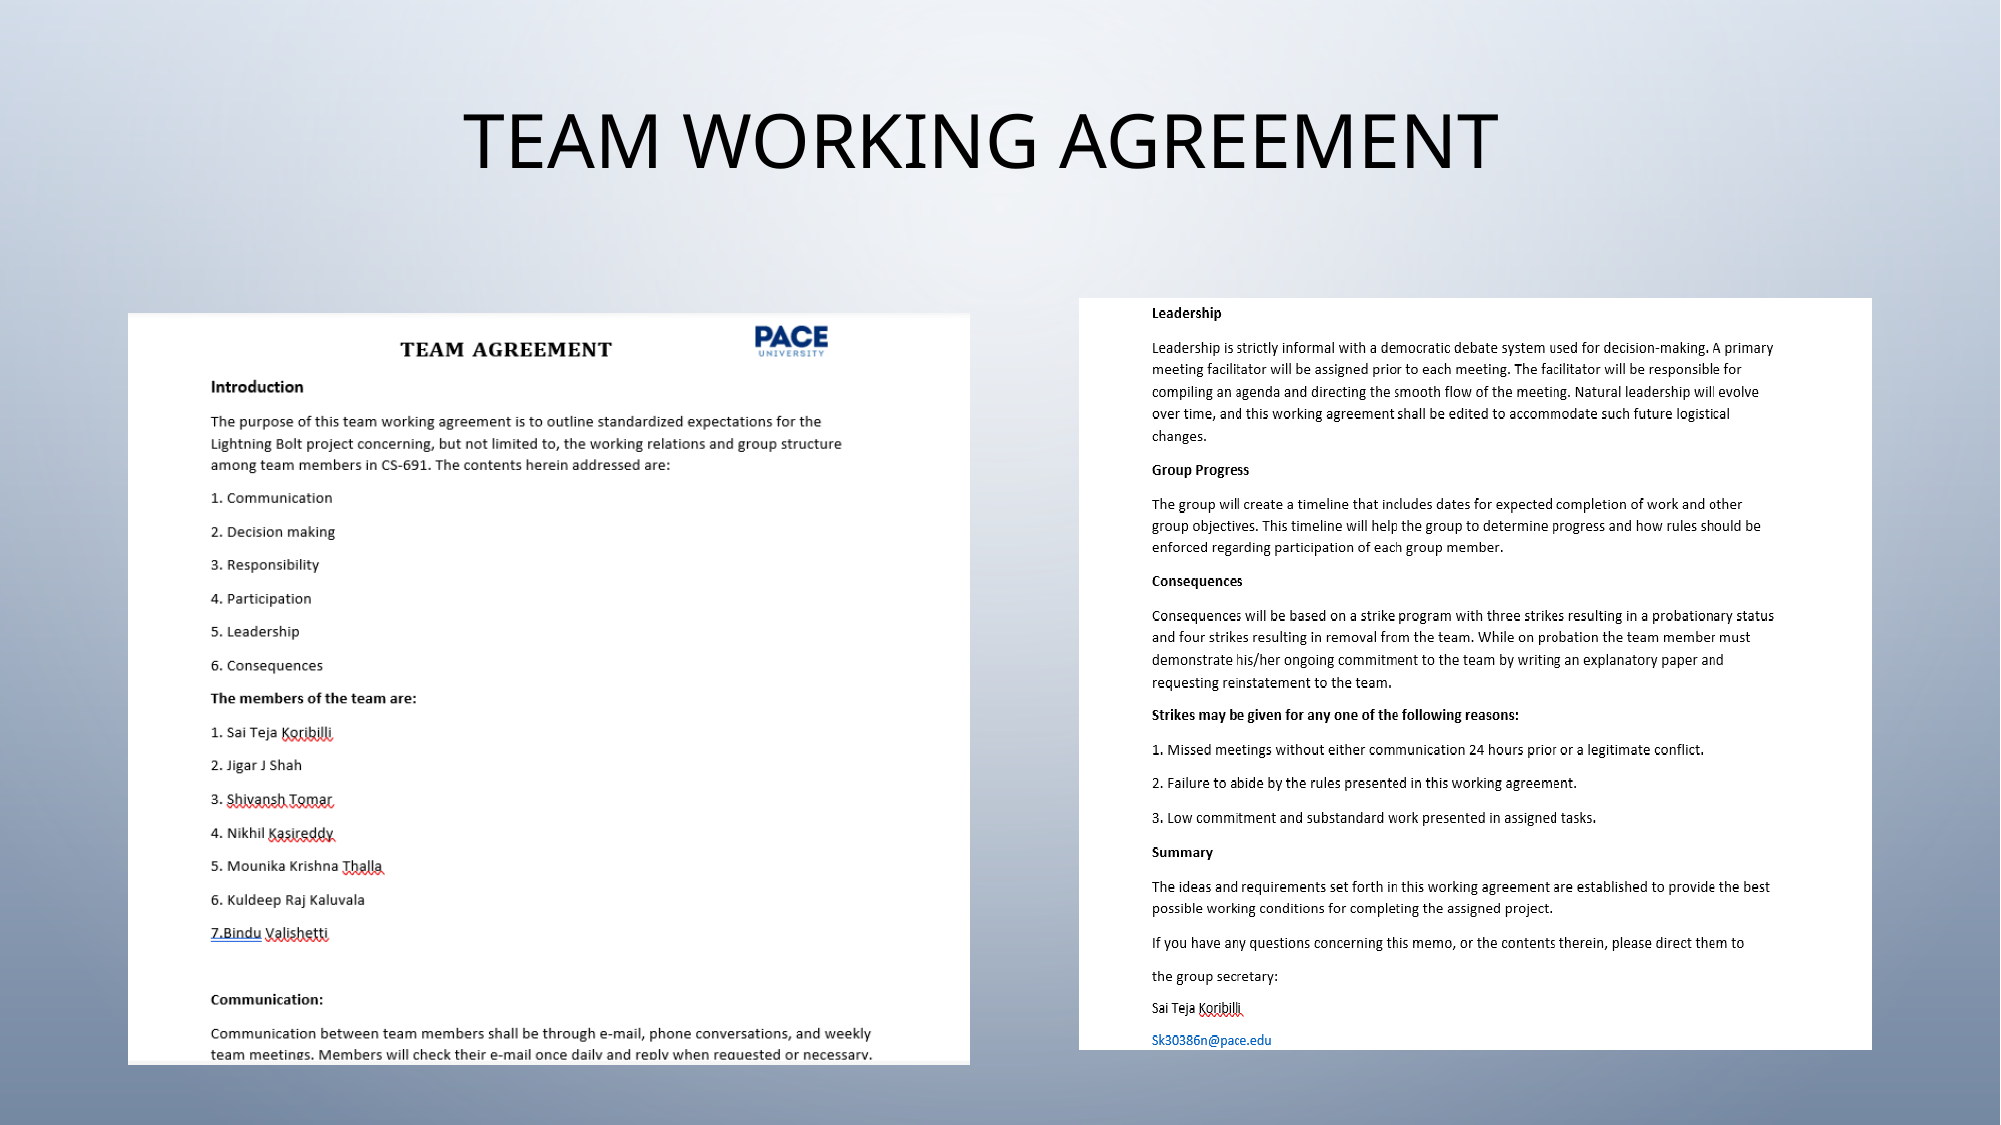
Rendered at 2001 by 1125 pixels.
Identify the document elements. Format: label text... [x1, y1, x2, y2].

title Team Working Agreement [206, 60, 1757, 229]
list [1079, 298, 1872, 1051]
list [128, 313, 970, 1066]
table_header Project Description [0, 0, 2000, 123]
